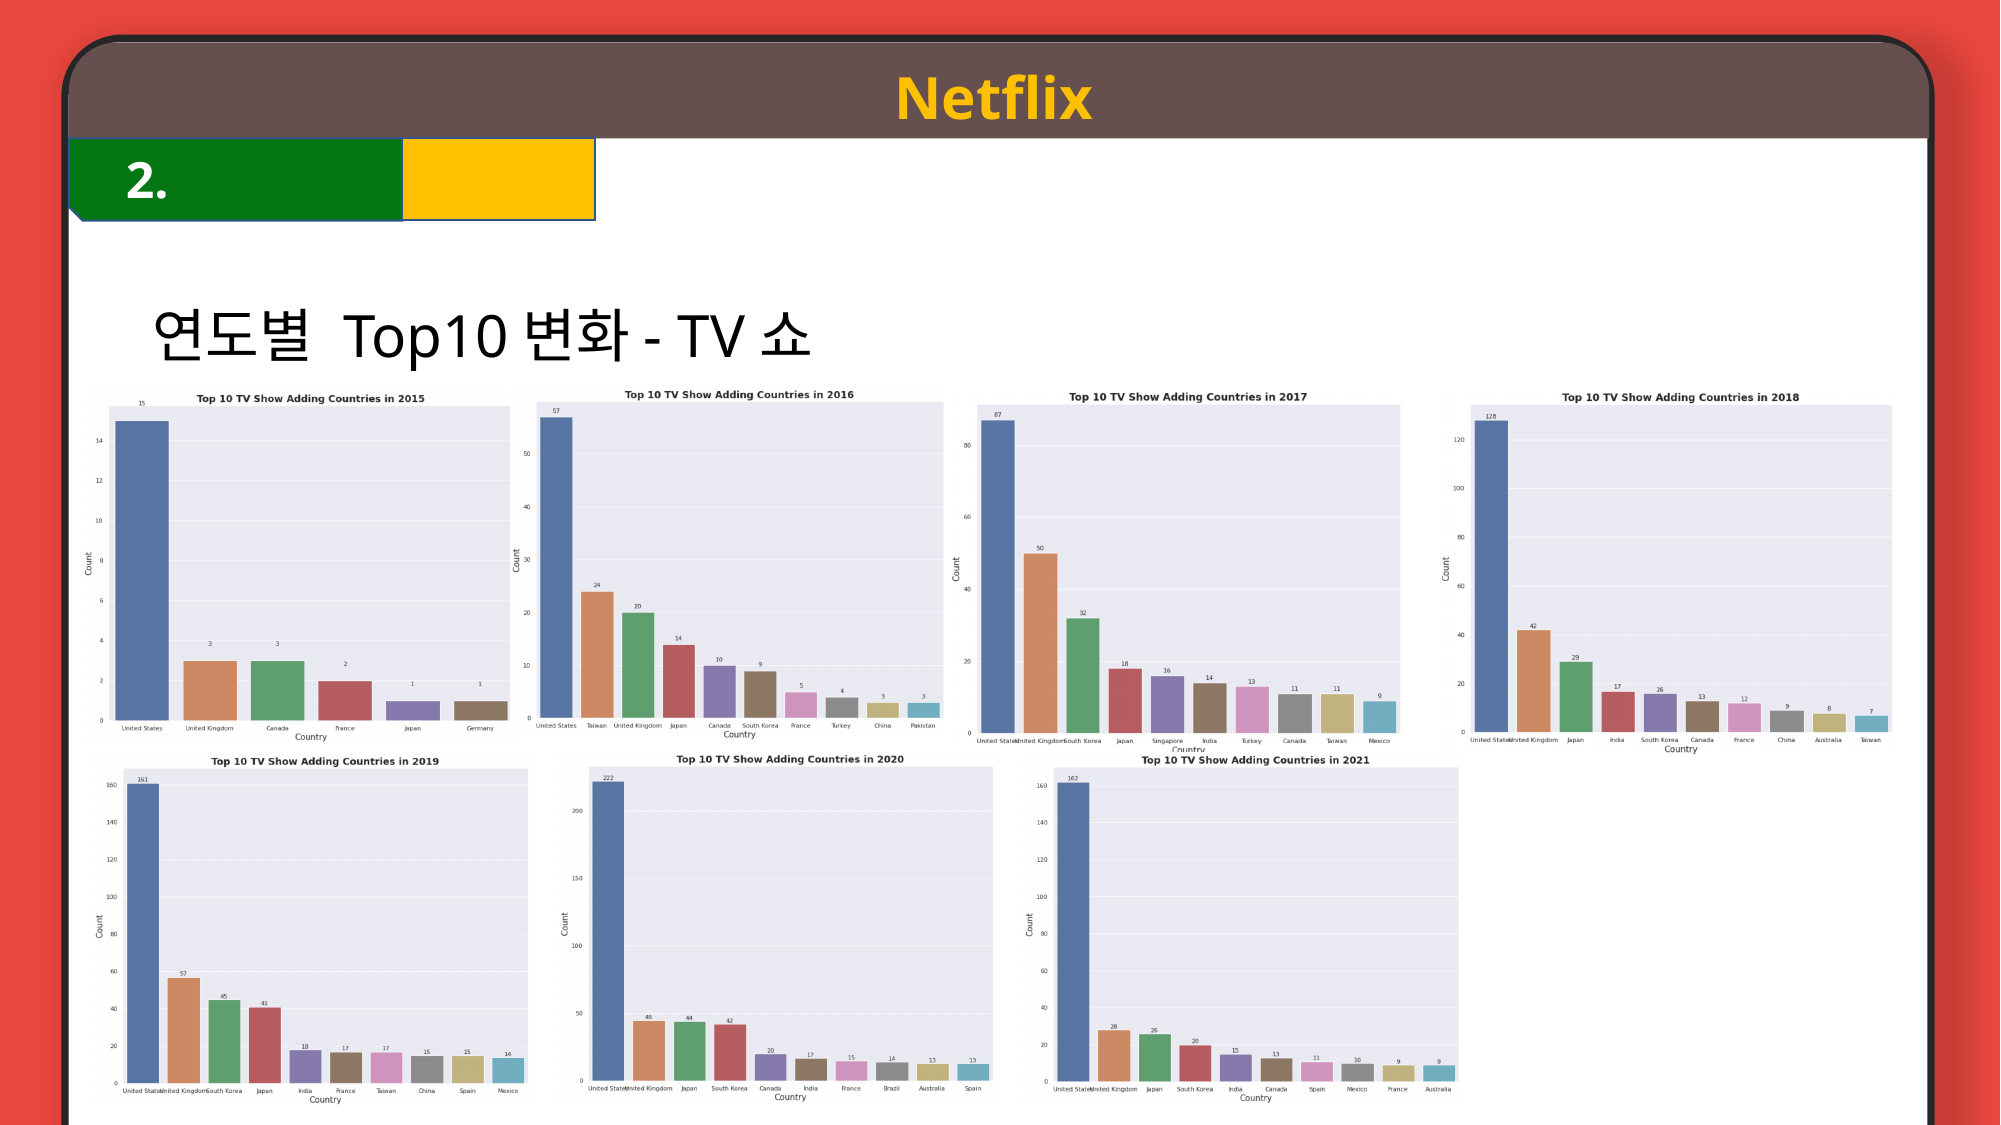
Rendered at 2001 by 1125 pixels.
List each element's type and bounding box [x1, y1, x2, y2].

picture [91, 752, 536, 1107]
picture [81, 384, 1897, 1107]
text_box [65, 38, 1932, 1125]
